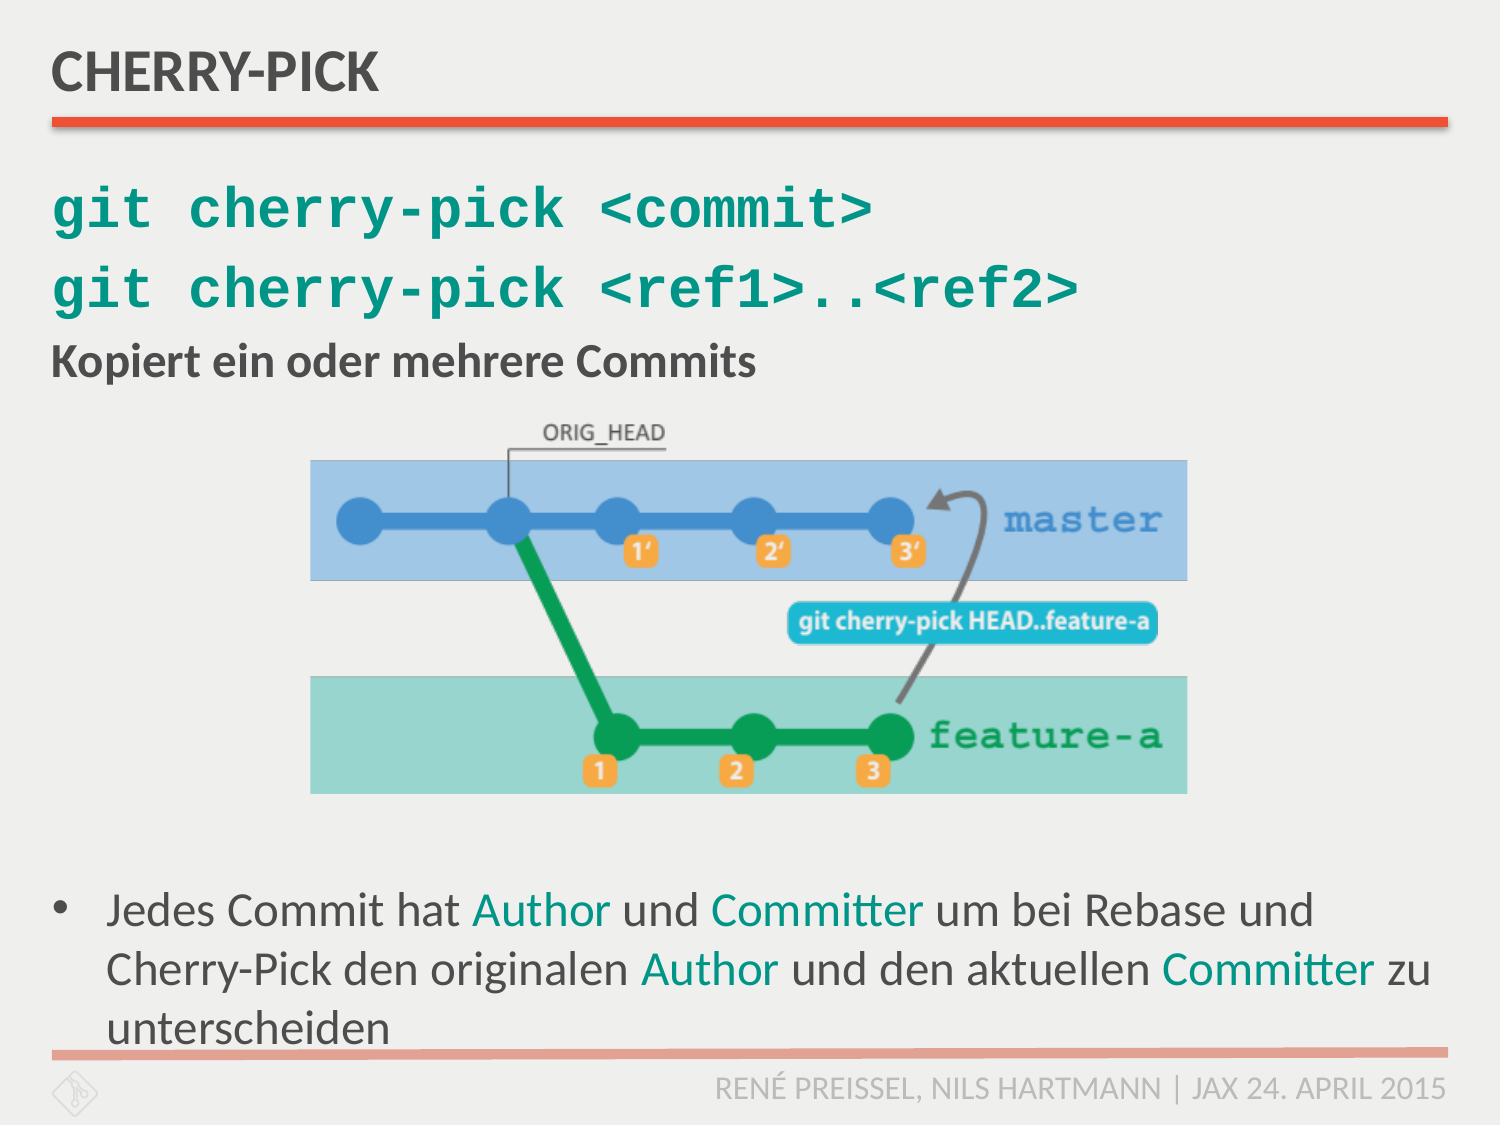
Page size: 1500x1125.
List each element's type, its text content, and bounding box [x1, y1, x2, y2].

title CHERRY-PICK [51, 30, 1449, 104]
list git cherry-pick <commit> git cherry-pick <ref1>..<ref2> Kopiert ein oder mehrere Commits Jedes Commit hat Author und Committer um bei Rebase und Cherry-Pick den originalen Author und den aktuellen Committer zu unterscheiden [51, 170, 1449, 1059]
picture [310, 420, 1188, 794]
